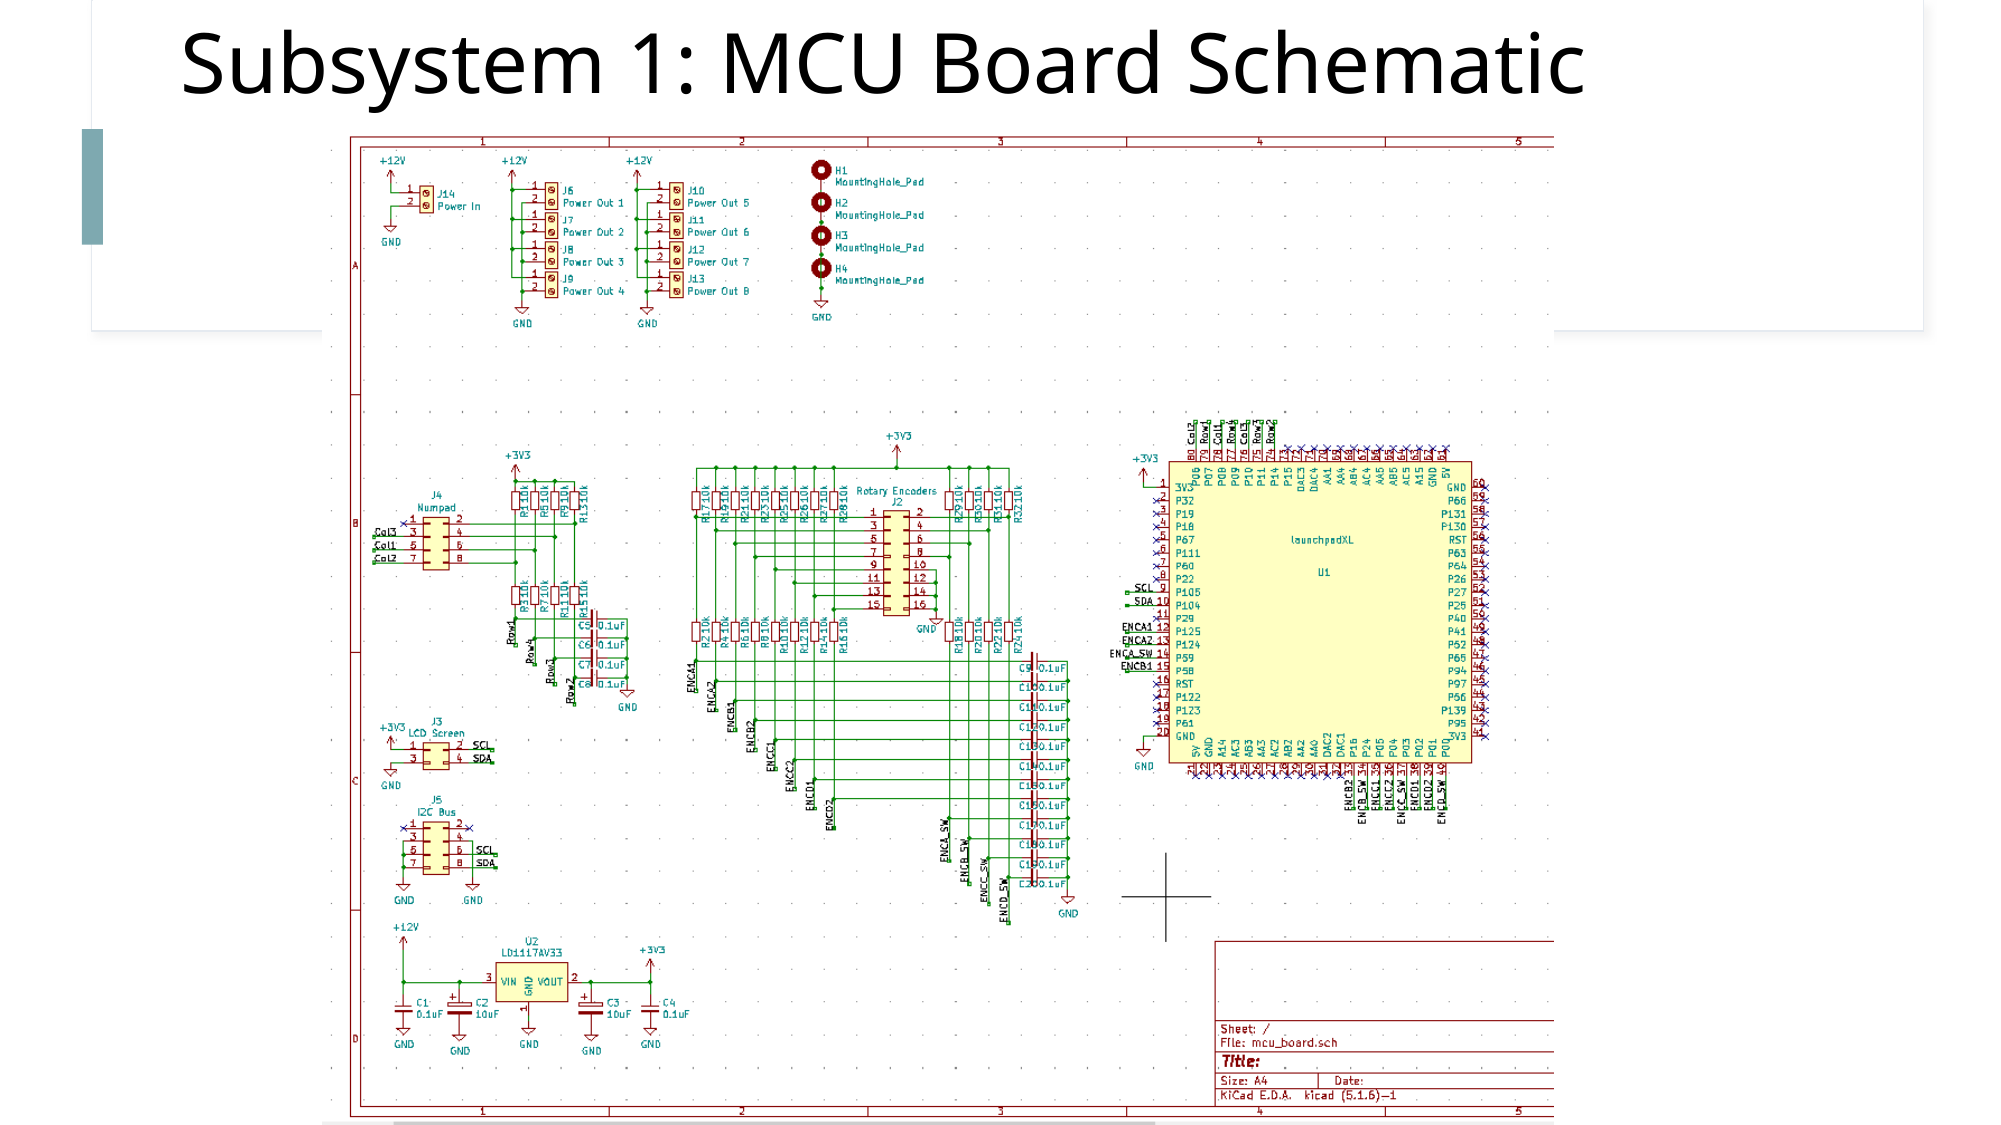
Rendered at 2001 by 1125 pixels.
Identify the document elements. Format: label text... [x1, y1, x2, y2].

title Subsystem 1: MCU Board Schematic [165, 0, 1834, 164]
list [322, 132, 1554, 1125]
